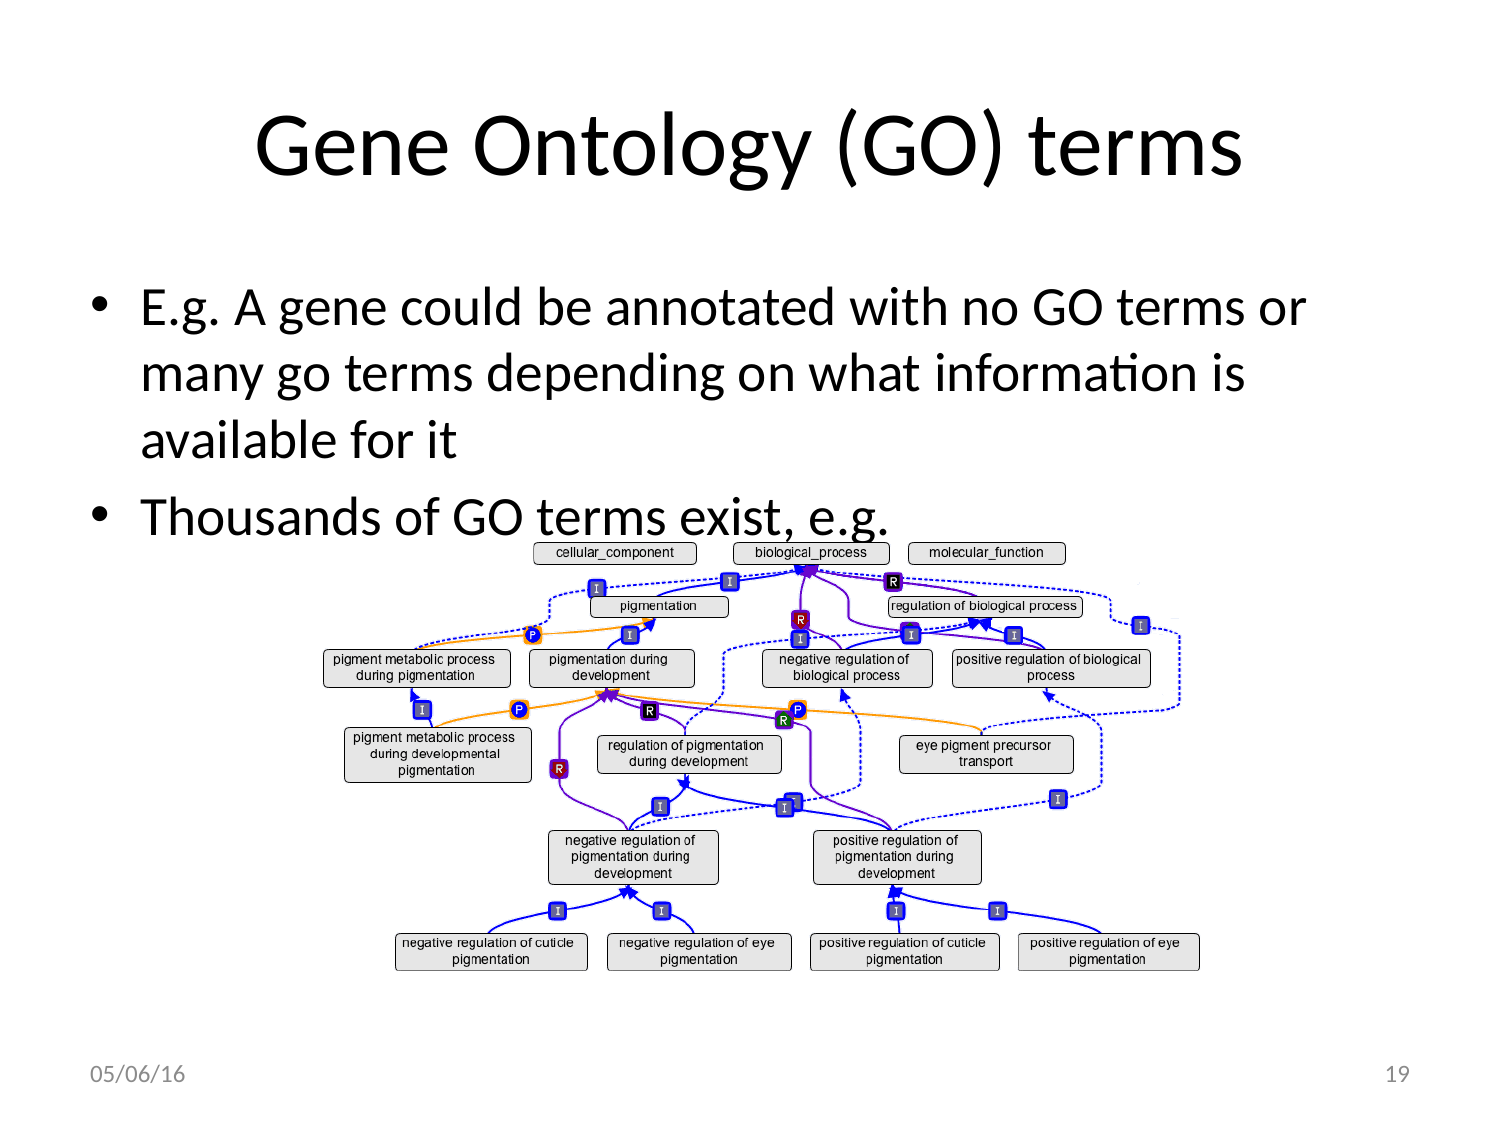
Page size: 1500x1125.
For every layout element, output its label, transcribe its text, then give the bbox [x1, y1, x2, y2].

title Gene Ontology (GO) terms [75, 45, 1425, 233]
list E.g. A gene could be annotated with no GO terms or many go terms depending on what information is available for it Thousands of GO terms exist, e.g. [75, 262, 1425, 557]
picture [321, 542, 1201, 971]
